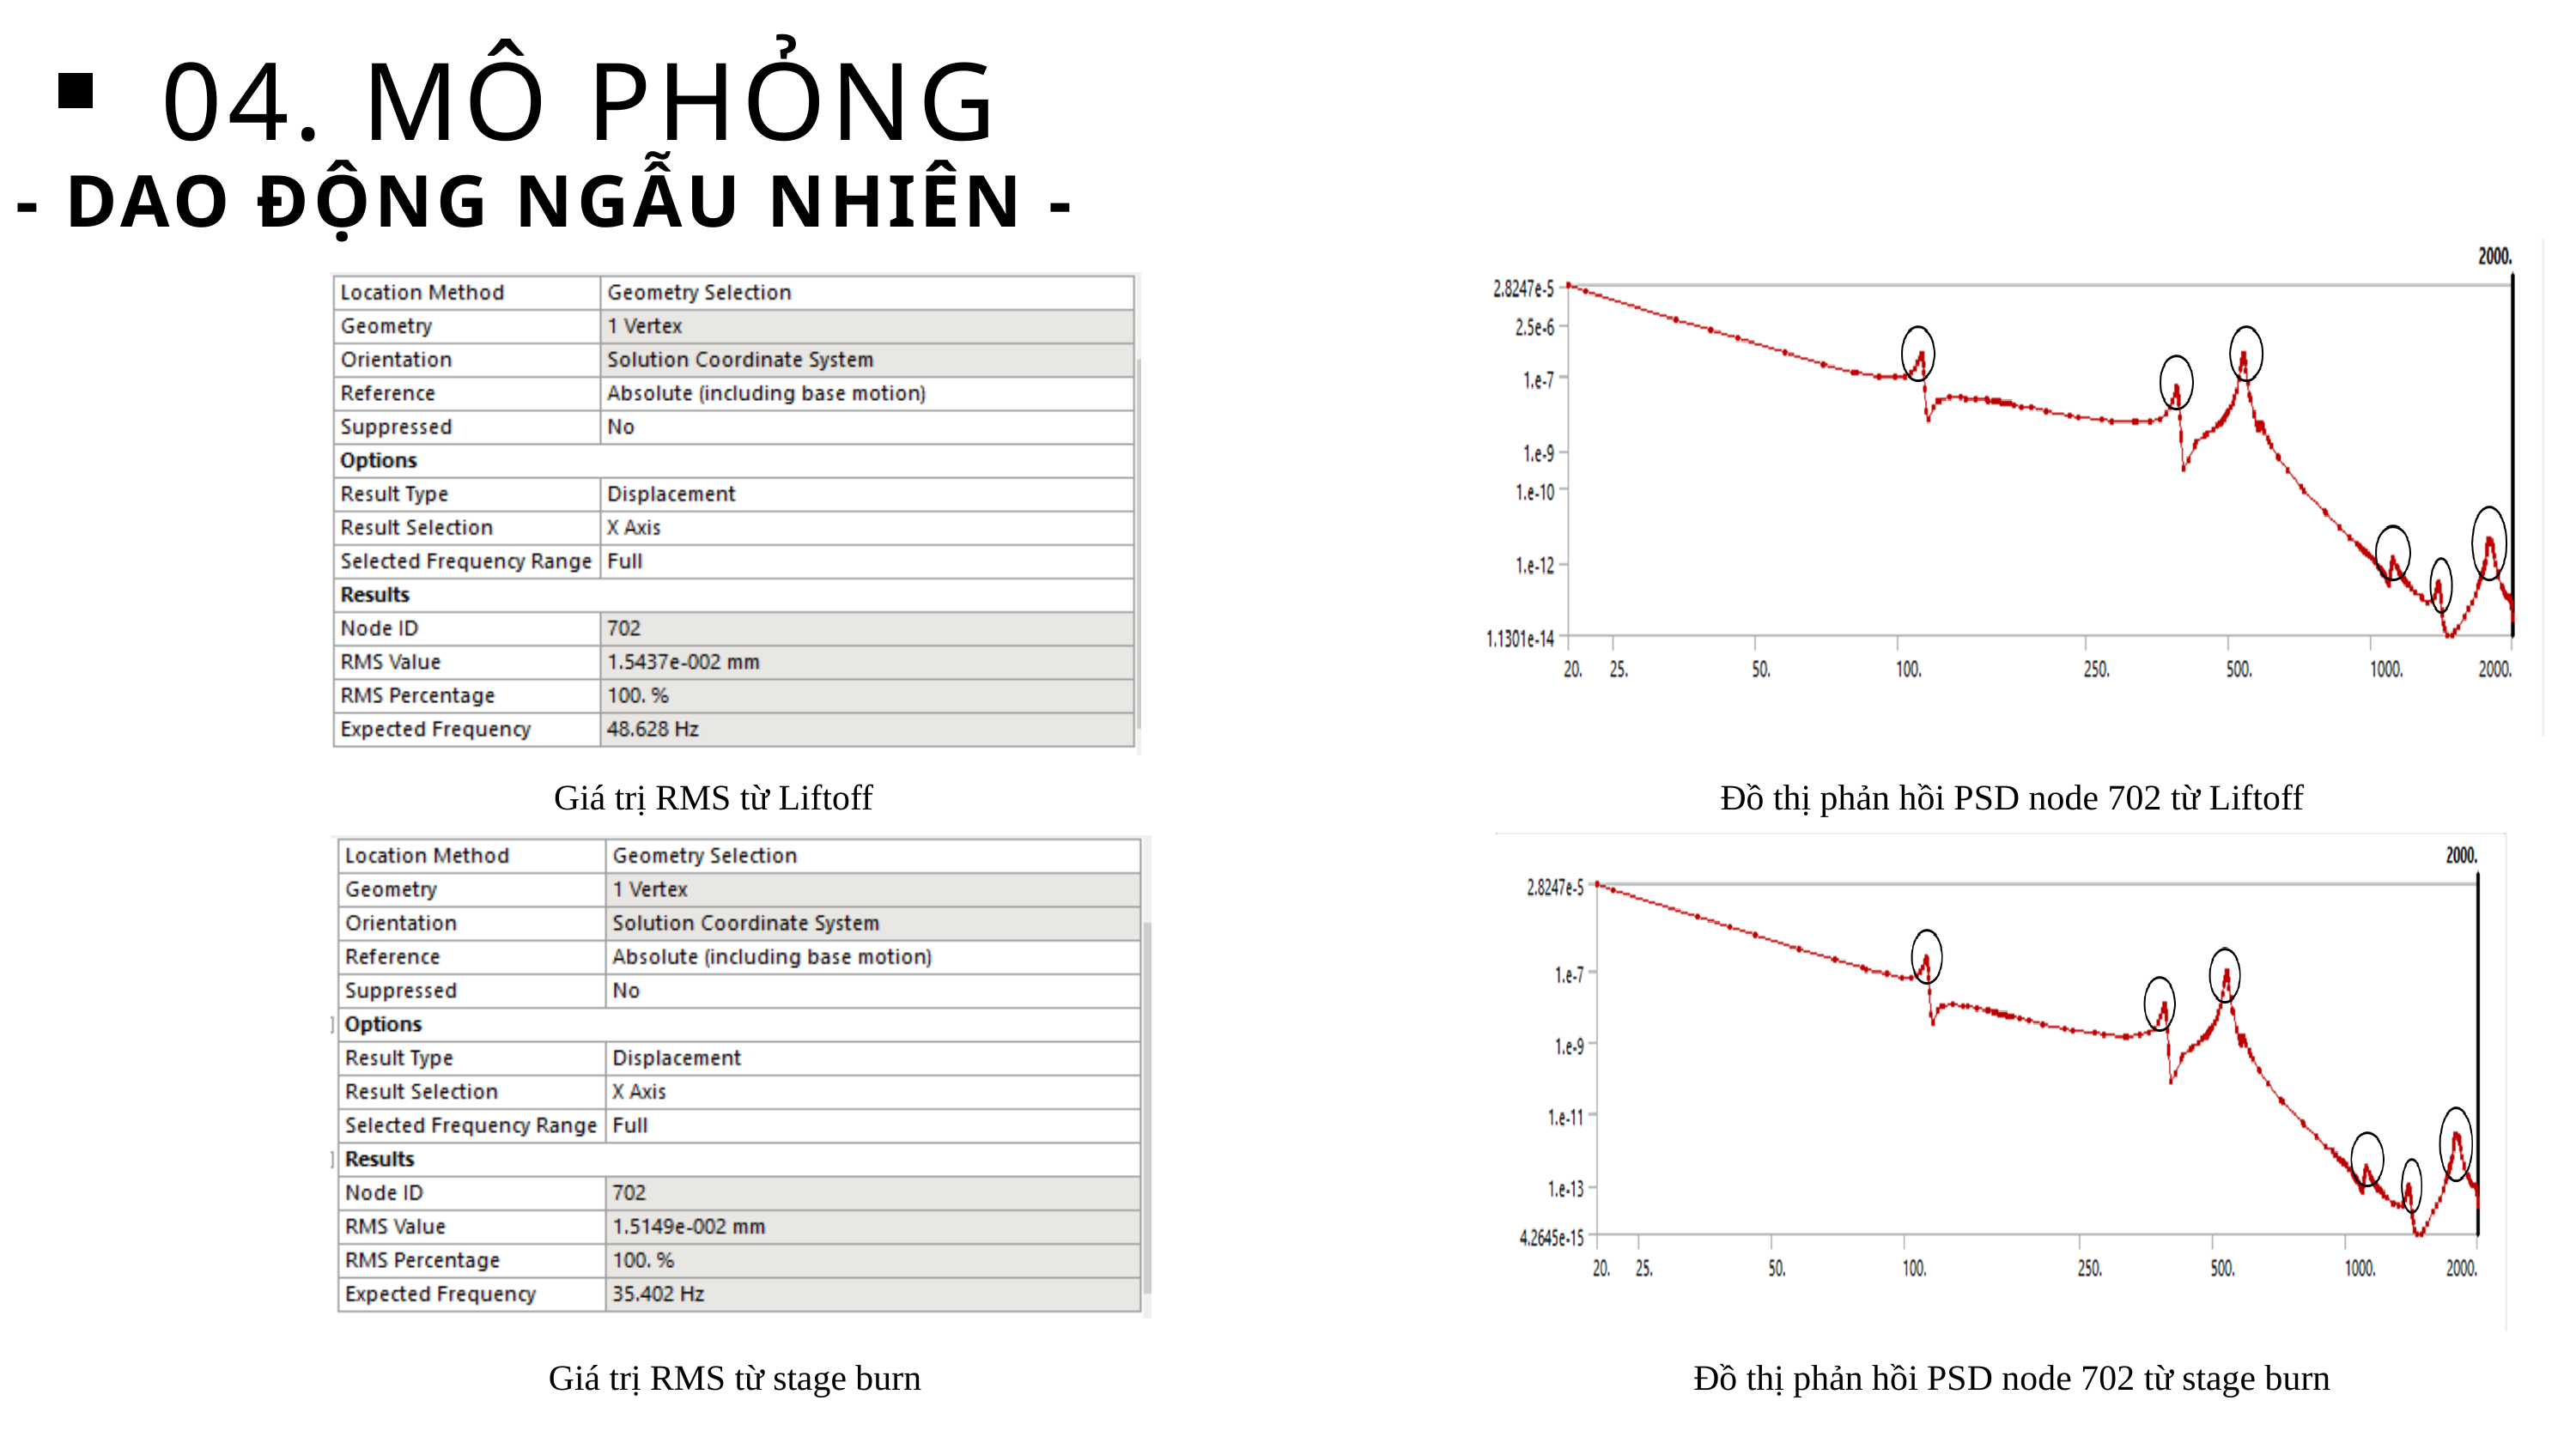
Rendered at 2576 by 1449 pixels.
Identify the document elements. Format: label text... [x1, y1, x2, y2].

text_box Giá trị RMS từ Liftoff [375, 762, 1052, 824]
text_box Giá trị RMS từ stage burn [397, 1335, 1073, 1404]
text_box Đồ thị phản hồi PSD node 702 từ stage burn [1674, 1339, 2351, 1404]
text_box - DAO ĐỘNG NGẪU NHIÊN - [15, 155, 1078, 241]
picture [330, 272, 1141, 755]
text_box Đồ thị phản hồi PSD node 702 từ Liftoff [1674, 755, 2351, 824]
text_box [58, 72, 94, 108]
picture [331, 835, 1151, 1319]
picture [1459, 238, 2544, 737]
picture [1496, 833, 2507, 1331]
text_box 04. MÔ PHỎNG [17, 11, 1141, 162]
